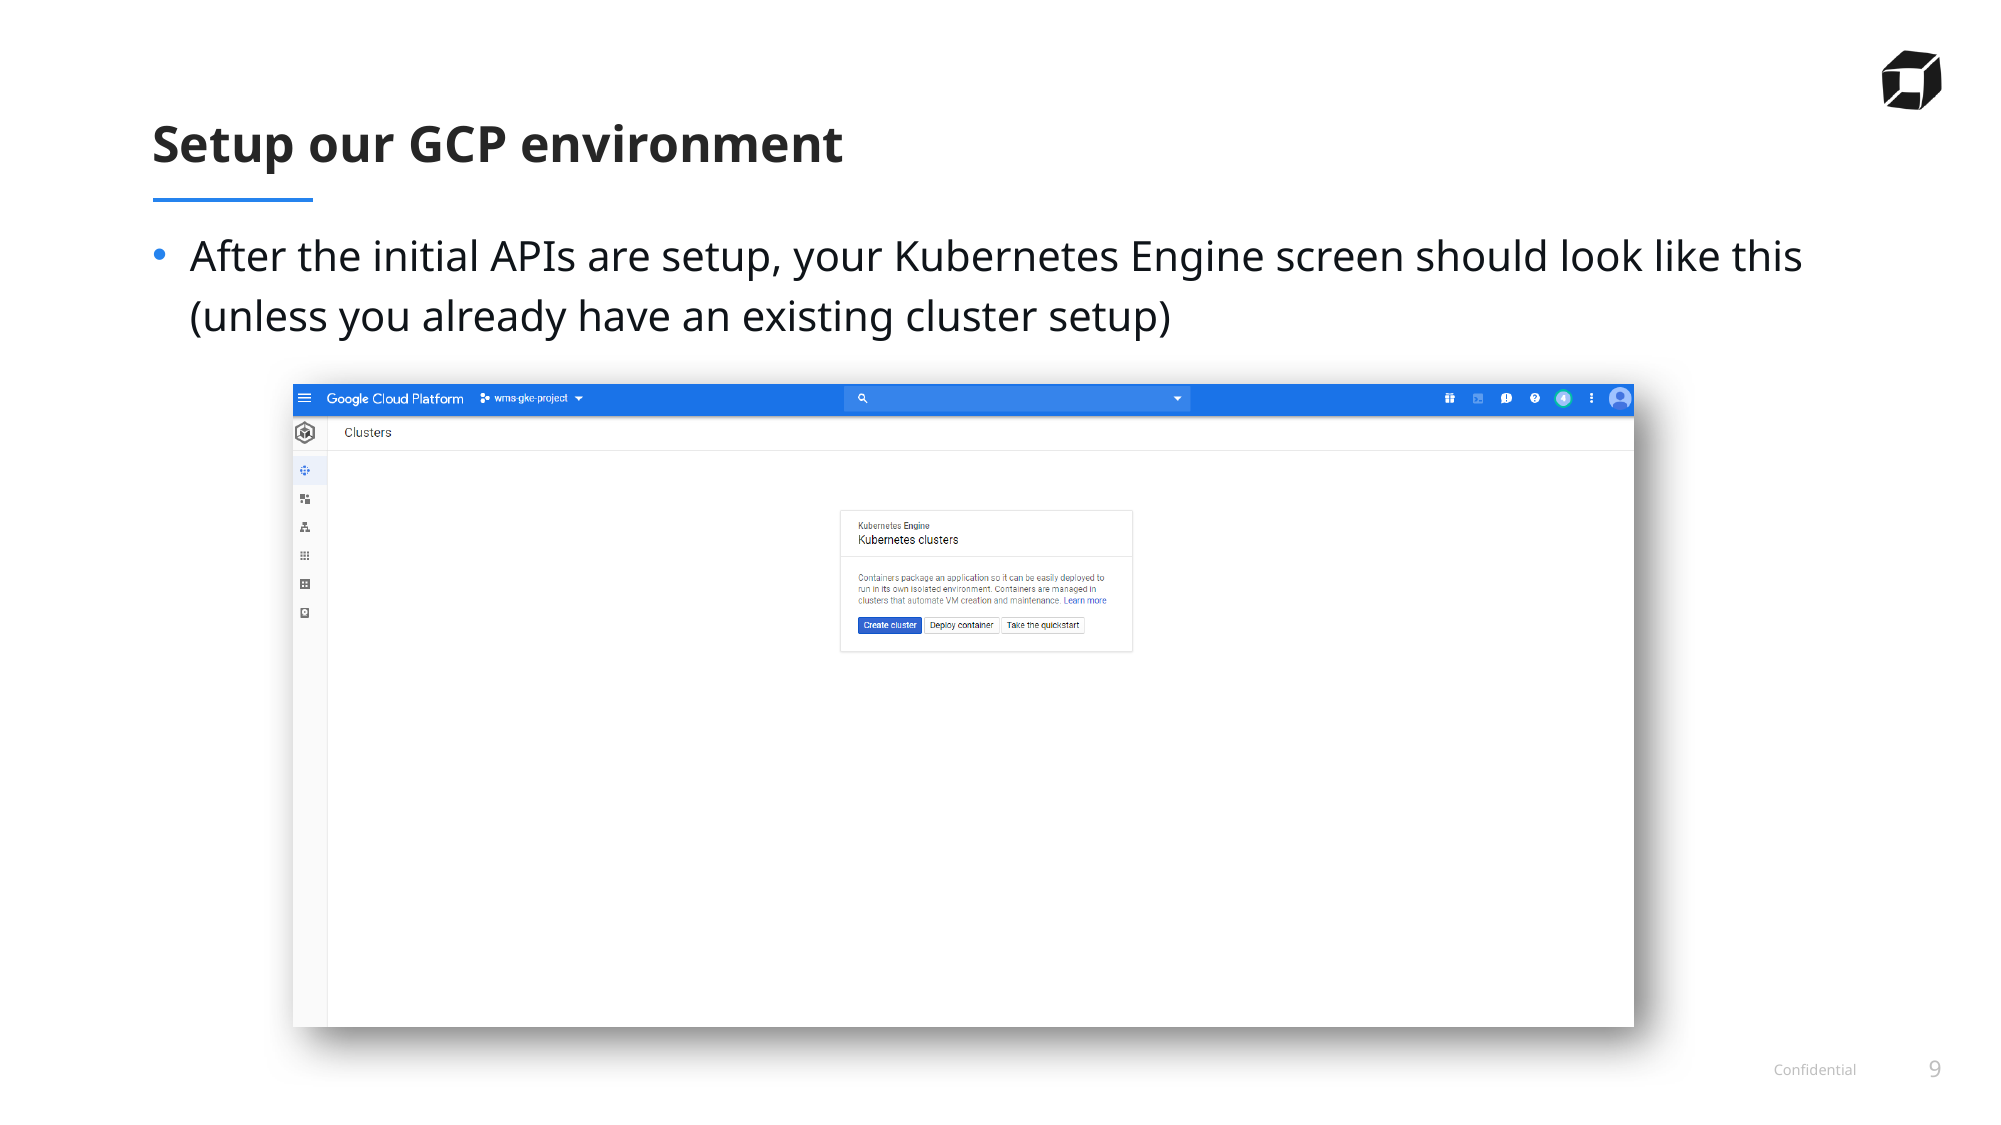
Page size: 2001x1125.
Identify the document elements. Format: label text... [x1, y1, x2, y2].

title Setup our GCP environment [137, 59, 1863, 181]
picture [1881, 50, 1942, 110]
list After the initial APIs are setup, your Kubernetes Engine screen should look like this (unless you already have an existing cluster setup) [137, 211, 1863, 976]
picture [293, 384, 1634, 1027]
